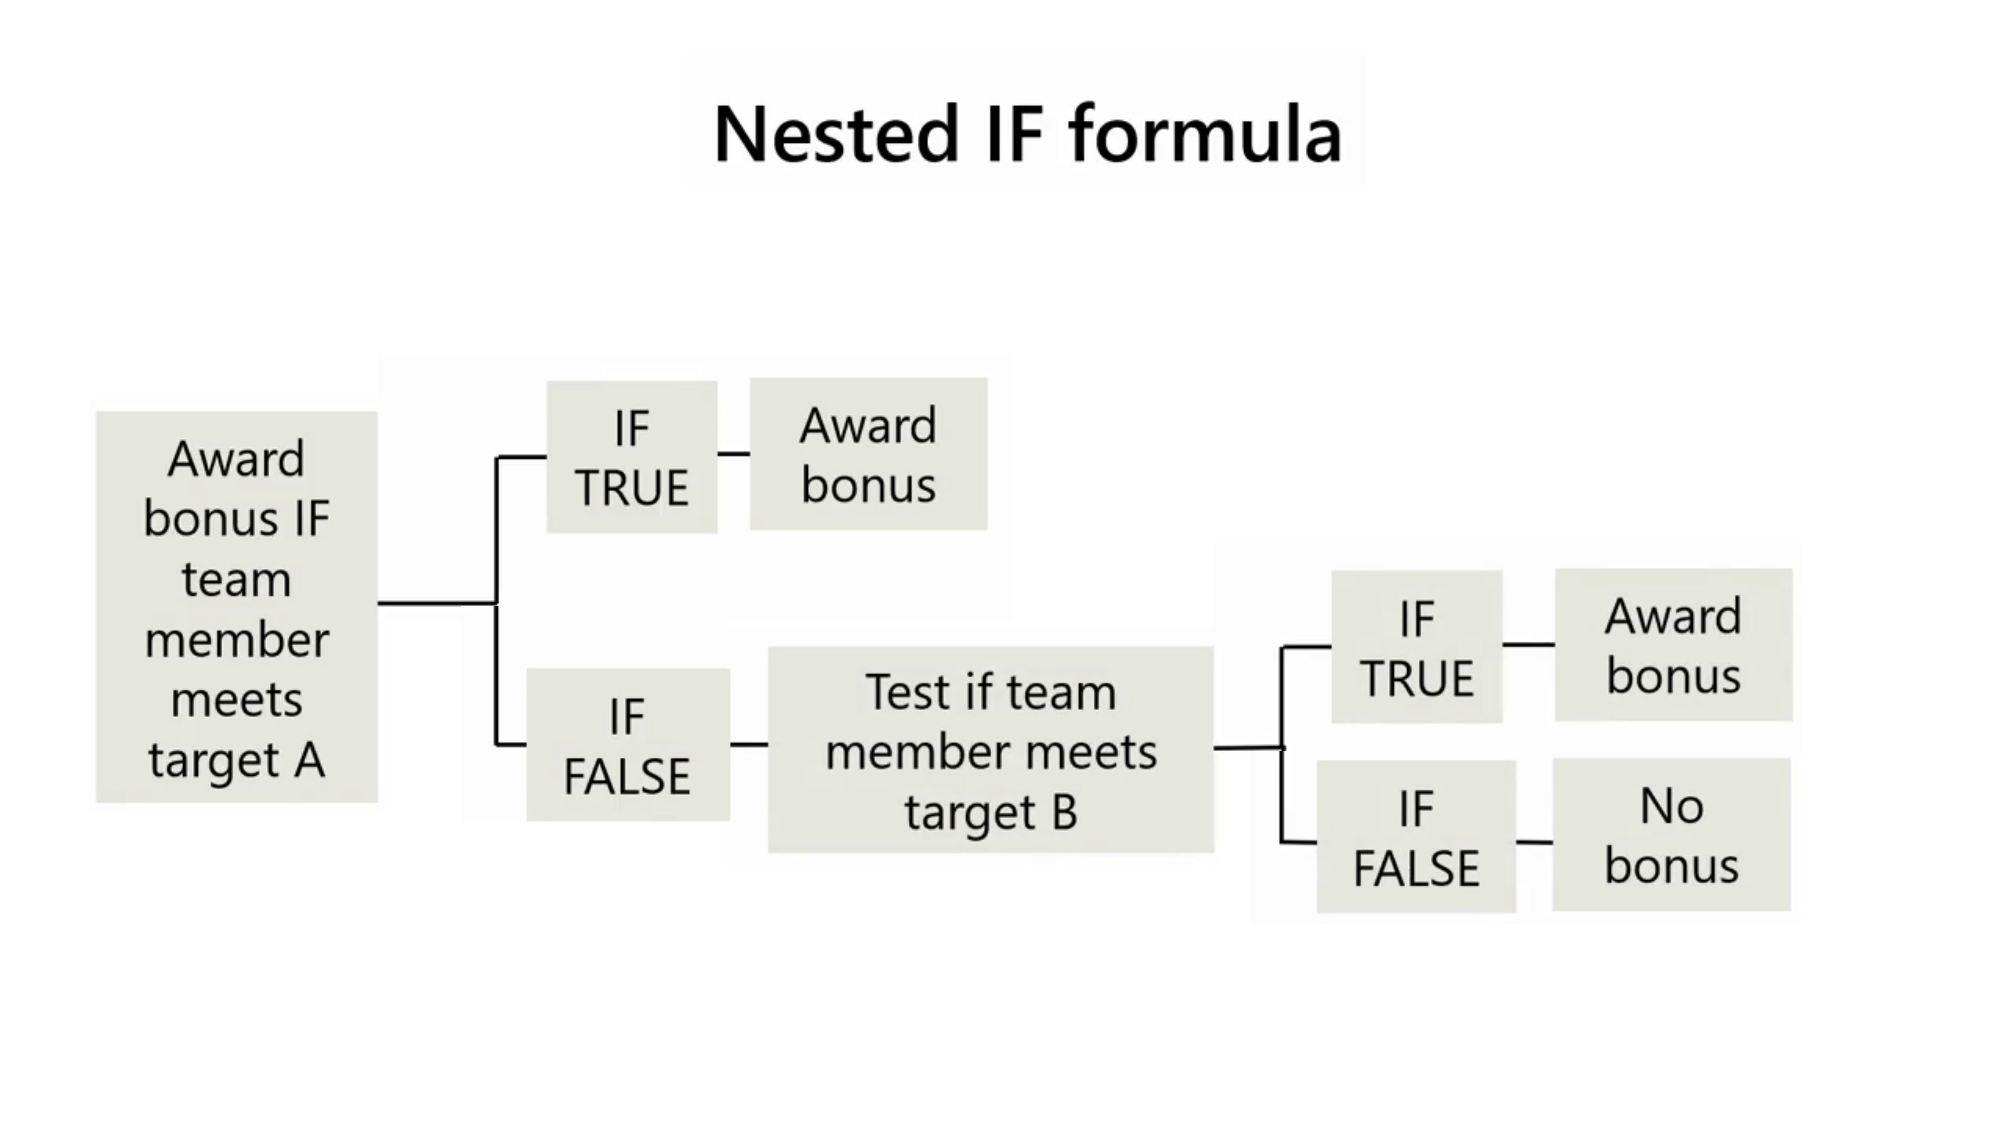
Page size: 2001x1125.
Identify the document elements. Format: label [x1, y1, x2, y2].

picture [89, 353, 1803, 924]
picture [687, 54, 1366, 186]
